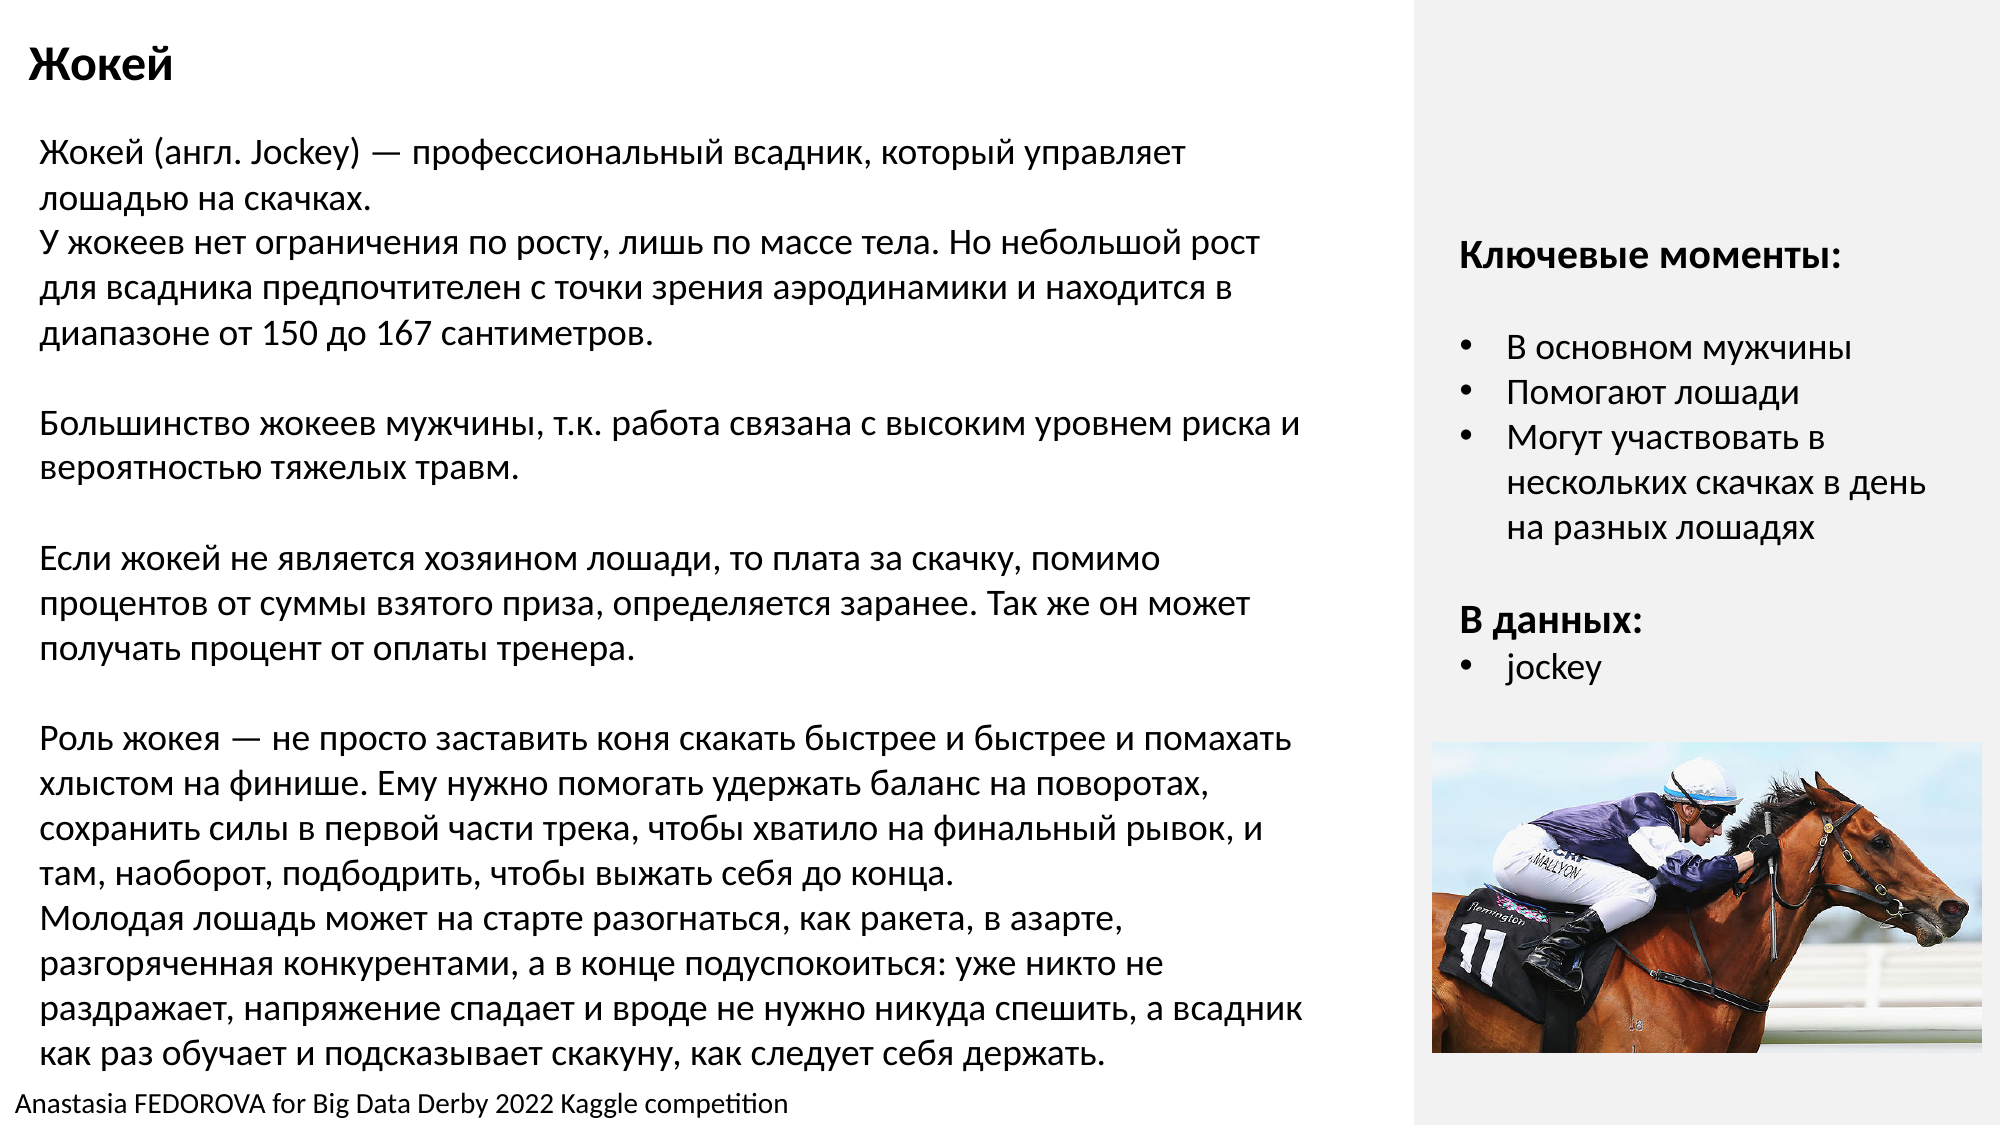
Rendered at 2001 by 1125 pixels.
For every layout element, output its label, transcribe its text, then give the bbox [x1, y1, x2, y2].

picture [1431, 742, 1982, 1053]
text_box Жокей [28, 37, 1565, 87]
text_box Ключевые моменты: В основном мужчины Помогают лошади Могут участвовать в нескольких скачках в день на разных лошадях В данных: jockey [1459, 227, 1969, 742]
text_box Жокей (англ. Jockey) — профессиональный всадник, который управляет лошадью на скачках. У жокеев нет ограничения по росту, лишь по массе тела. Но небольшой рост для всадника предпочтителен с точки зрения аэродинамики и находится в диапазоне от 150 до 167 сантиметров. Большинство жокеев мужчины, т.к. работа связана с высоким уровнем риска и вероятностью тяжелых травм. Если жокей не является хозяином лошади, то плата за скачку, помимо процентов от суммы взятого приза, определяется заранее. Так же он может получать процент от оплаты тренера. Роль жокея — не просто заставить коня скакать быстрее и быстрее и помахать хлыстом на финише. Ему нужно помогать удержать баланс на поворотах, сохранить силы в первой части трека, чтобы хватило на финальный рывок, и там, наоборот, подбодрить, чтобы выжать себя до конца. Молодая лошадь может на старте разогнаться, как ракета, в азарте, разгоряченная конкурентами, а в конце подуспокоиться: уже никто не раздражает, напряжение спадает и вроде не нужно никуда спешить, а всадник как раз обучает и подсказывает скакуну, как следует себя держать. [24, 120, 1332, 1080]
text_box [1413, 0, 2000, 1125]
